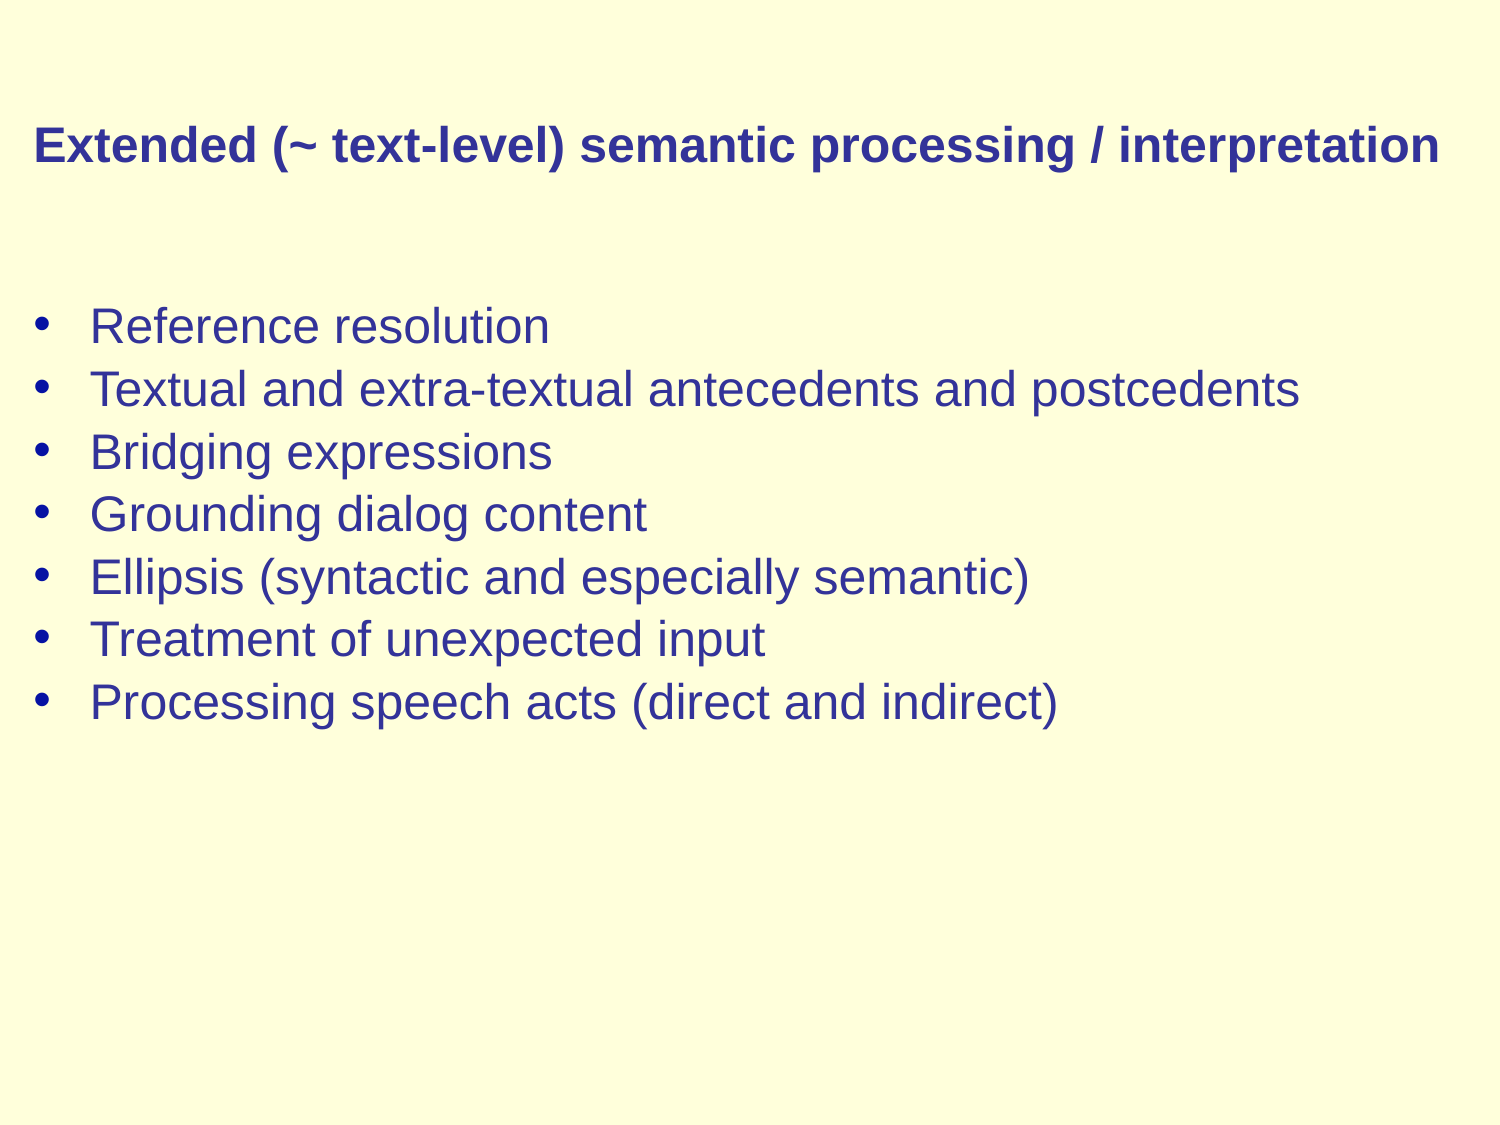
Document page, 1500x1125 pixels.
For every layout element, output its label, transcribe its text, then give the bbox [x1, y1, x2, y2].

list Extended (~ text-level) semantic processing / interpretation Reference resolution Textual and extra-textual antecedents and postcedents Bridging expressions Grounding dialog content Ellipsis (syntactic and especially semantic) Treatment of unexpected input Processing speech acts (direct and indirect) [24, 103, 1488, 1021]
